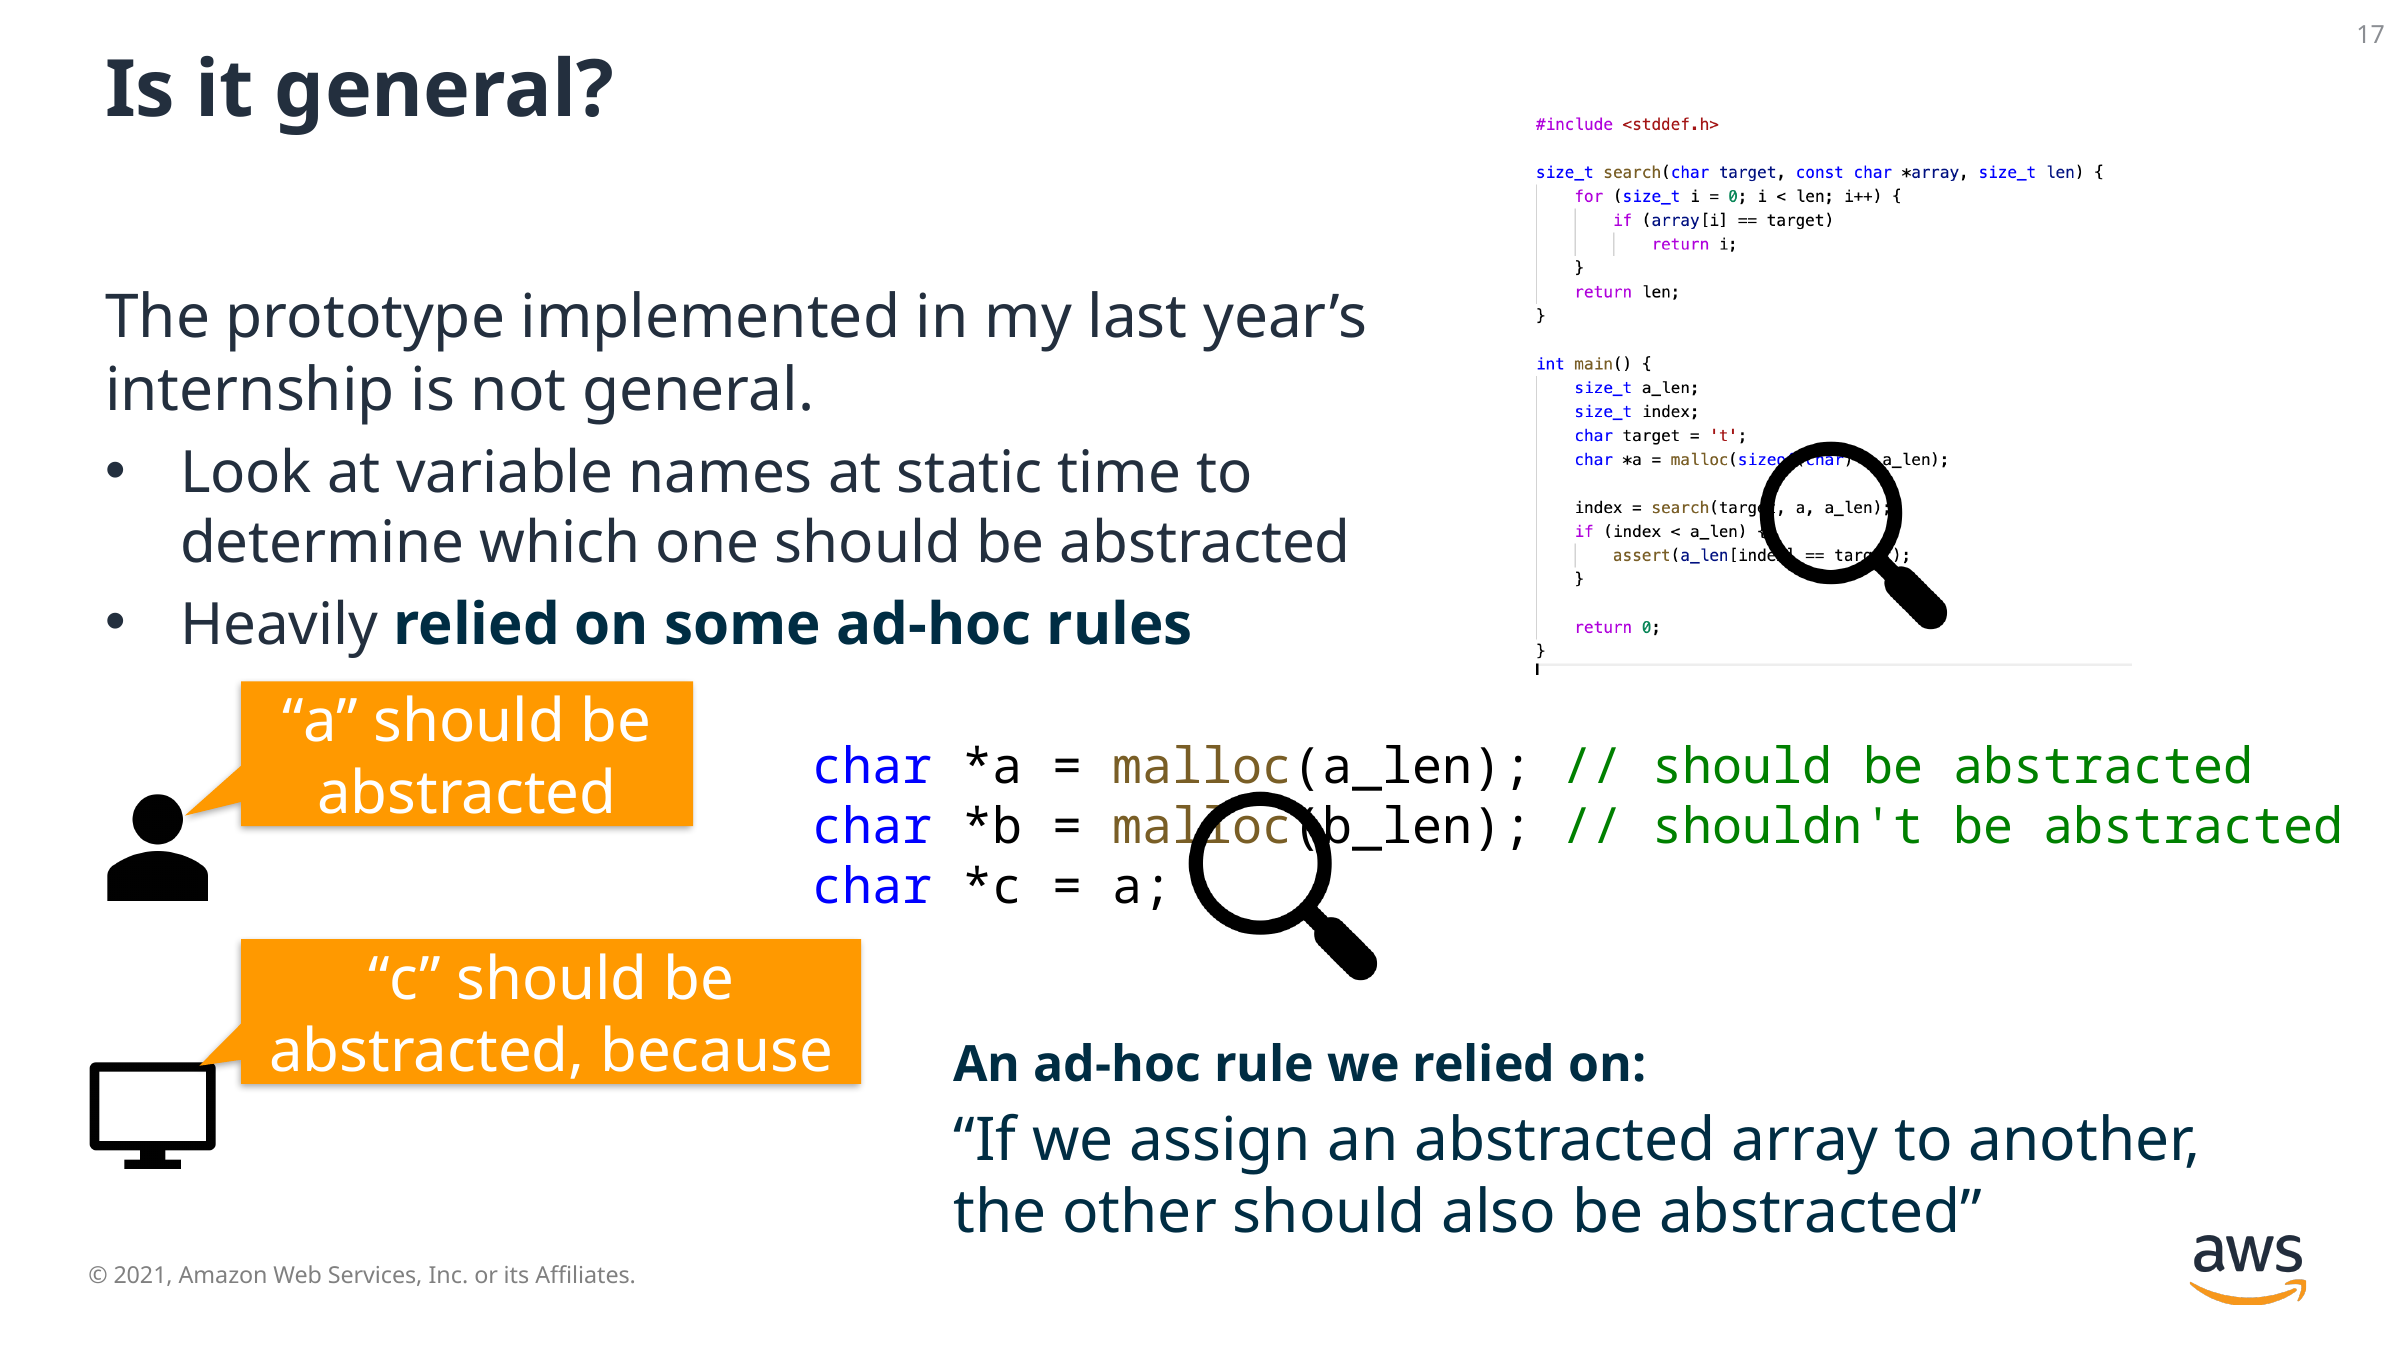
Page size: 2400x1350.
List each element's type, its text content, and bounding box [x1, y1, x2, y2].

text_box An ad-hoc rule we relied on: [938, 1023, 2252, 1099]
picture [1525, 107, 2132, 676]
text_box “a” should be abstracted [232, 680, 694, 827]
picture [1168, 771, 1397, 1000]
picture [82, 772, 234, 923]
slide_number 17 [1860, 0, 2400, 72]
text_box “c” should be abstracted, because [225, 938, 862, 1085]
list The prototype implemented in my last year’s internship is not general. Look at variable names at static time to determine which one should be abstracted Heavily relied on some ad-hoc rules [90, 270, 1423, 1039]
picture [77, 1040, 228, 1191]
text_box “If we assign an abstracted array to another, the other should also be abstracted” [938, 1099, 2252, 1252]
text_box char *a = malloc(a_len); // should be abstracted char *b = malloc(b_len); // shouldn't be abstracted char *c = a; [798, 725, 2400, 921]
title Is it general? [90, 30, 2307, 194]
